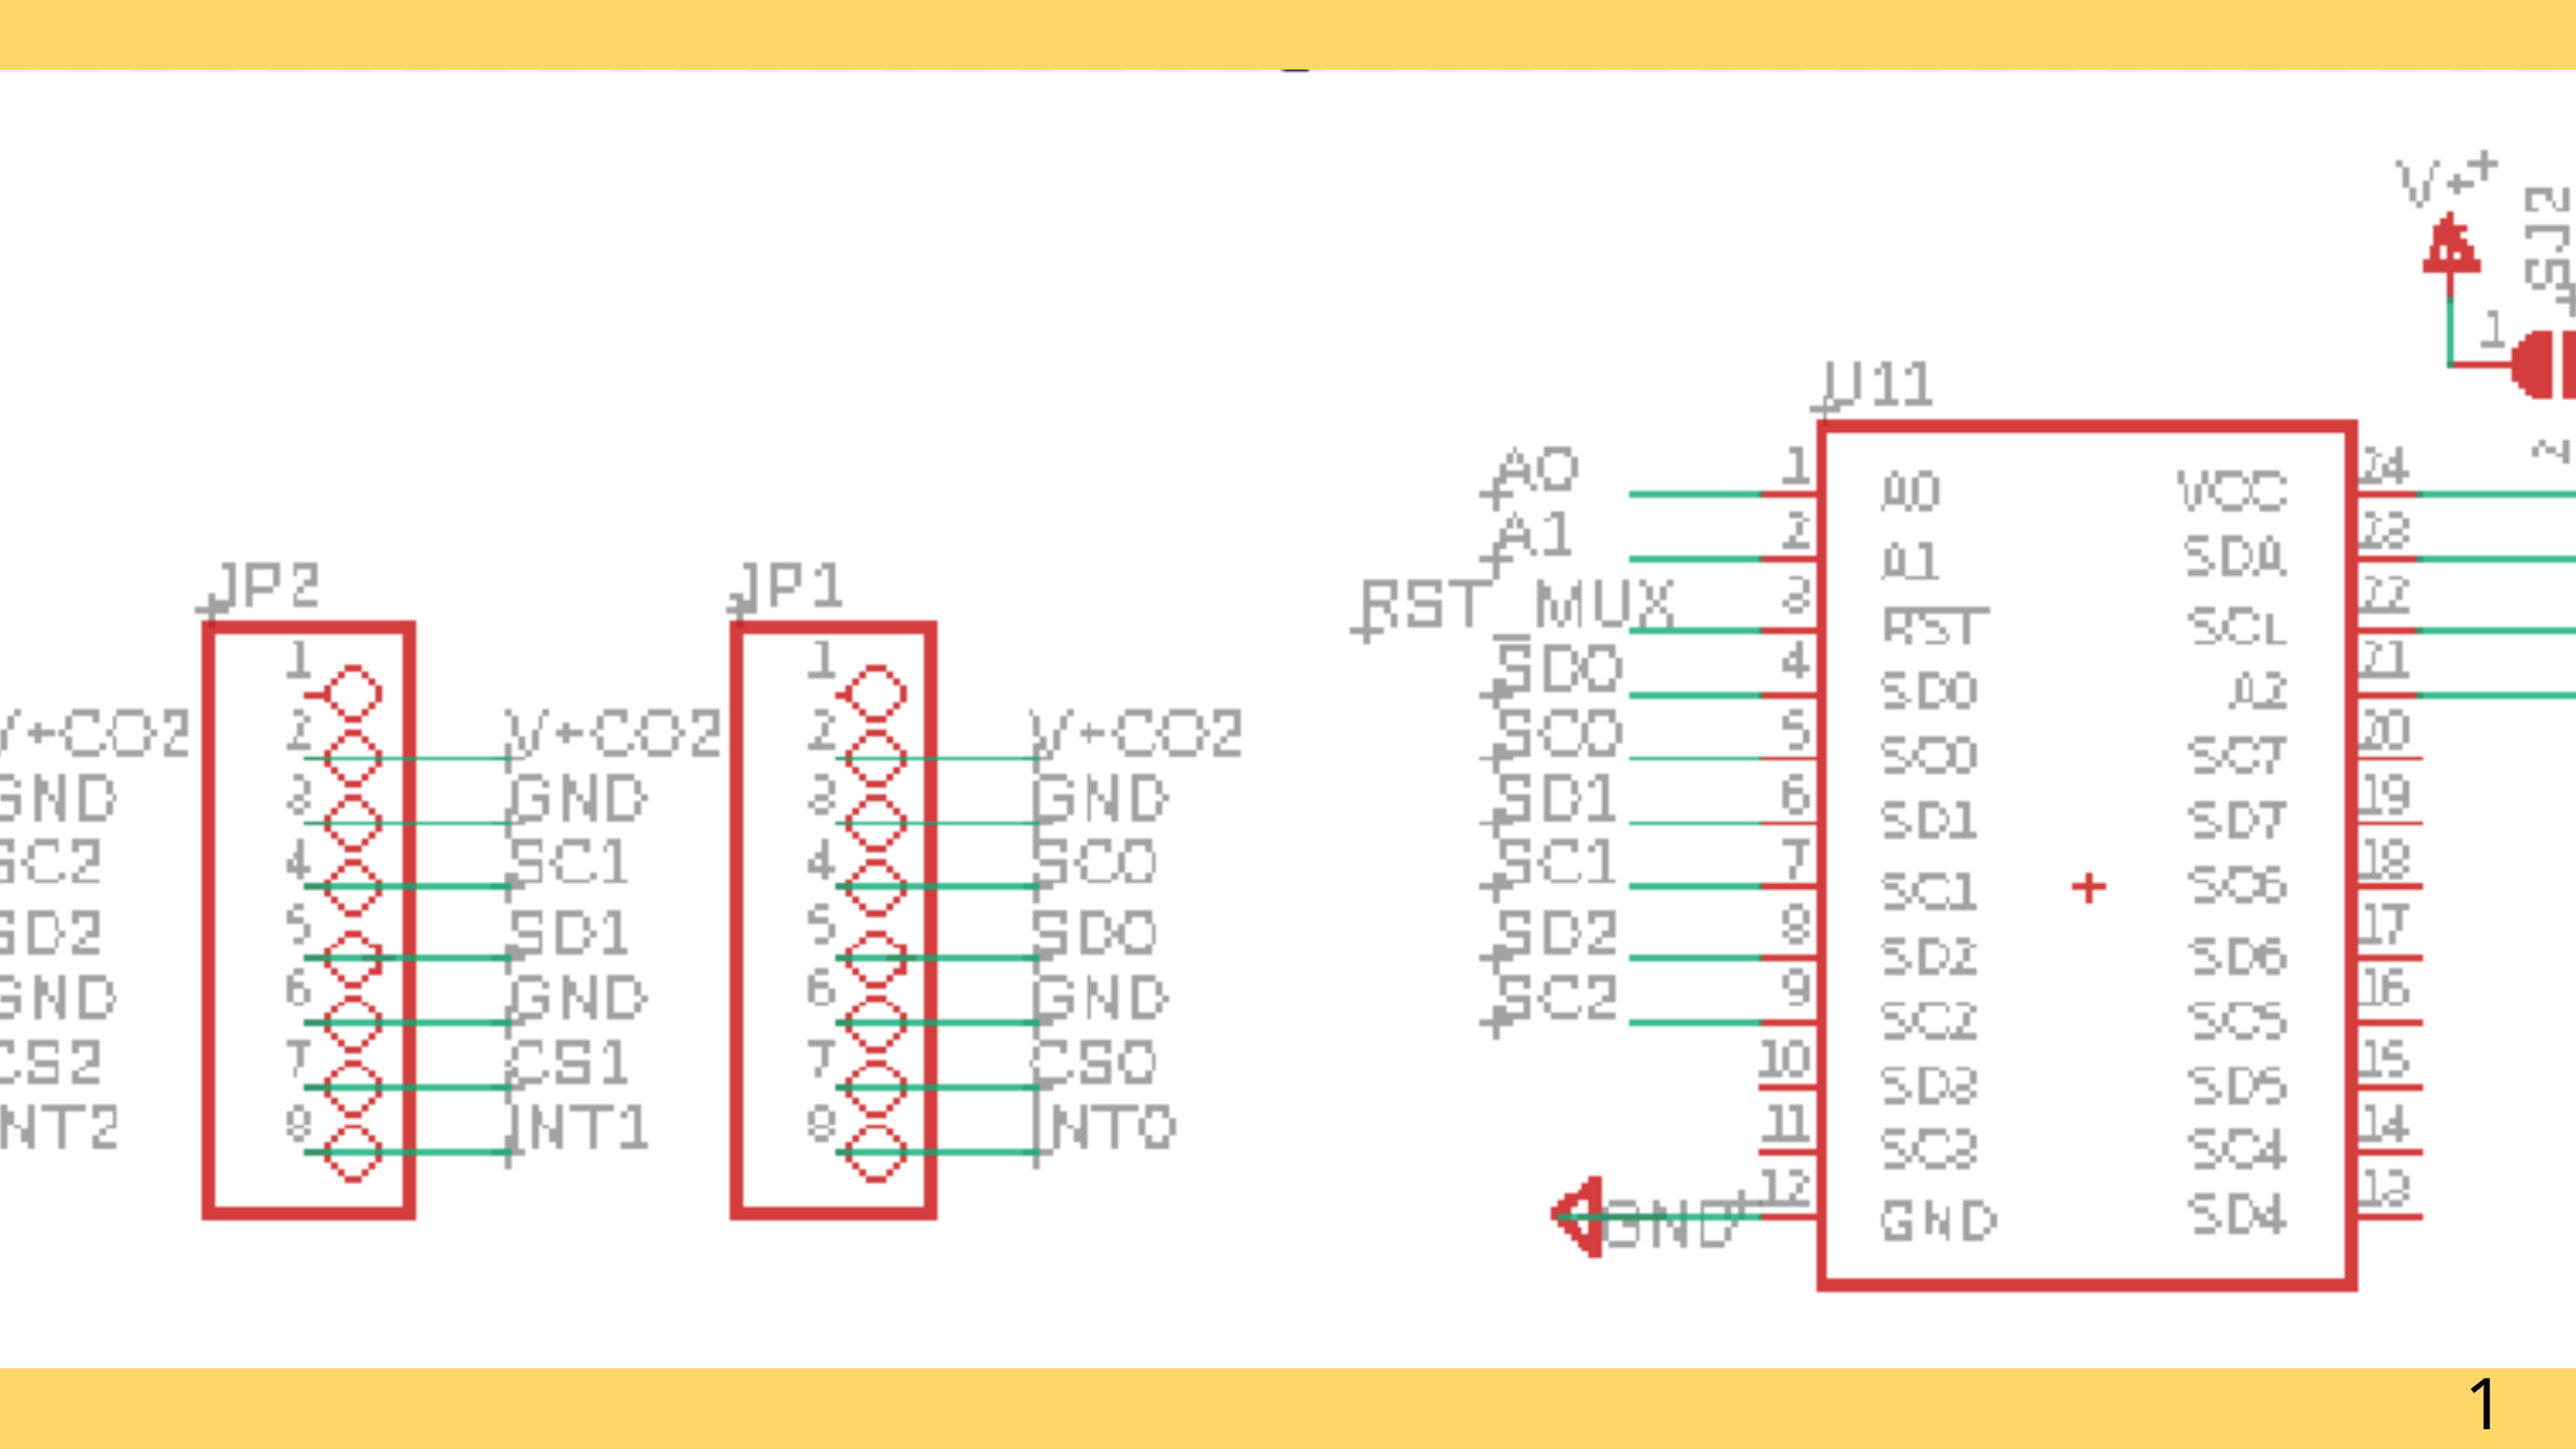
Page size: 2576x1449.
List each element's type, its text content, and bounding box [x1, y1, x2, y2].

text_box 14 [2464, 1378, 2545, 1449]
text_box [0, 70, 2576, 1368]
